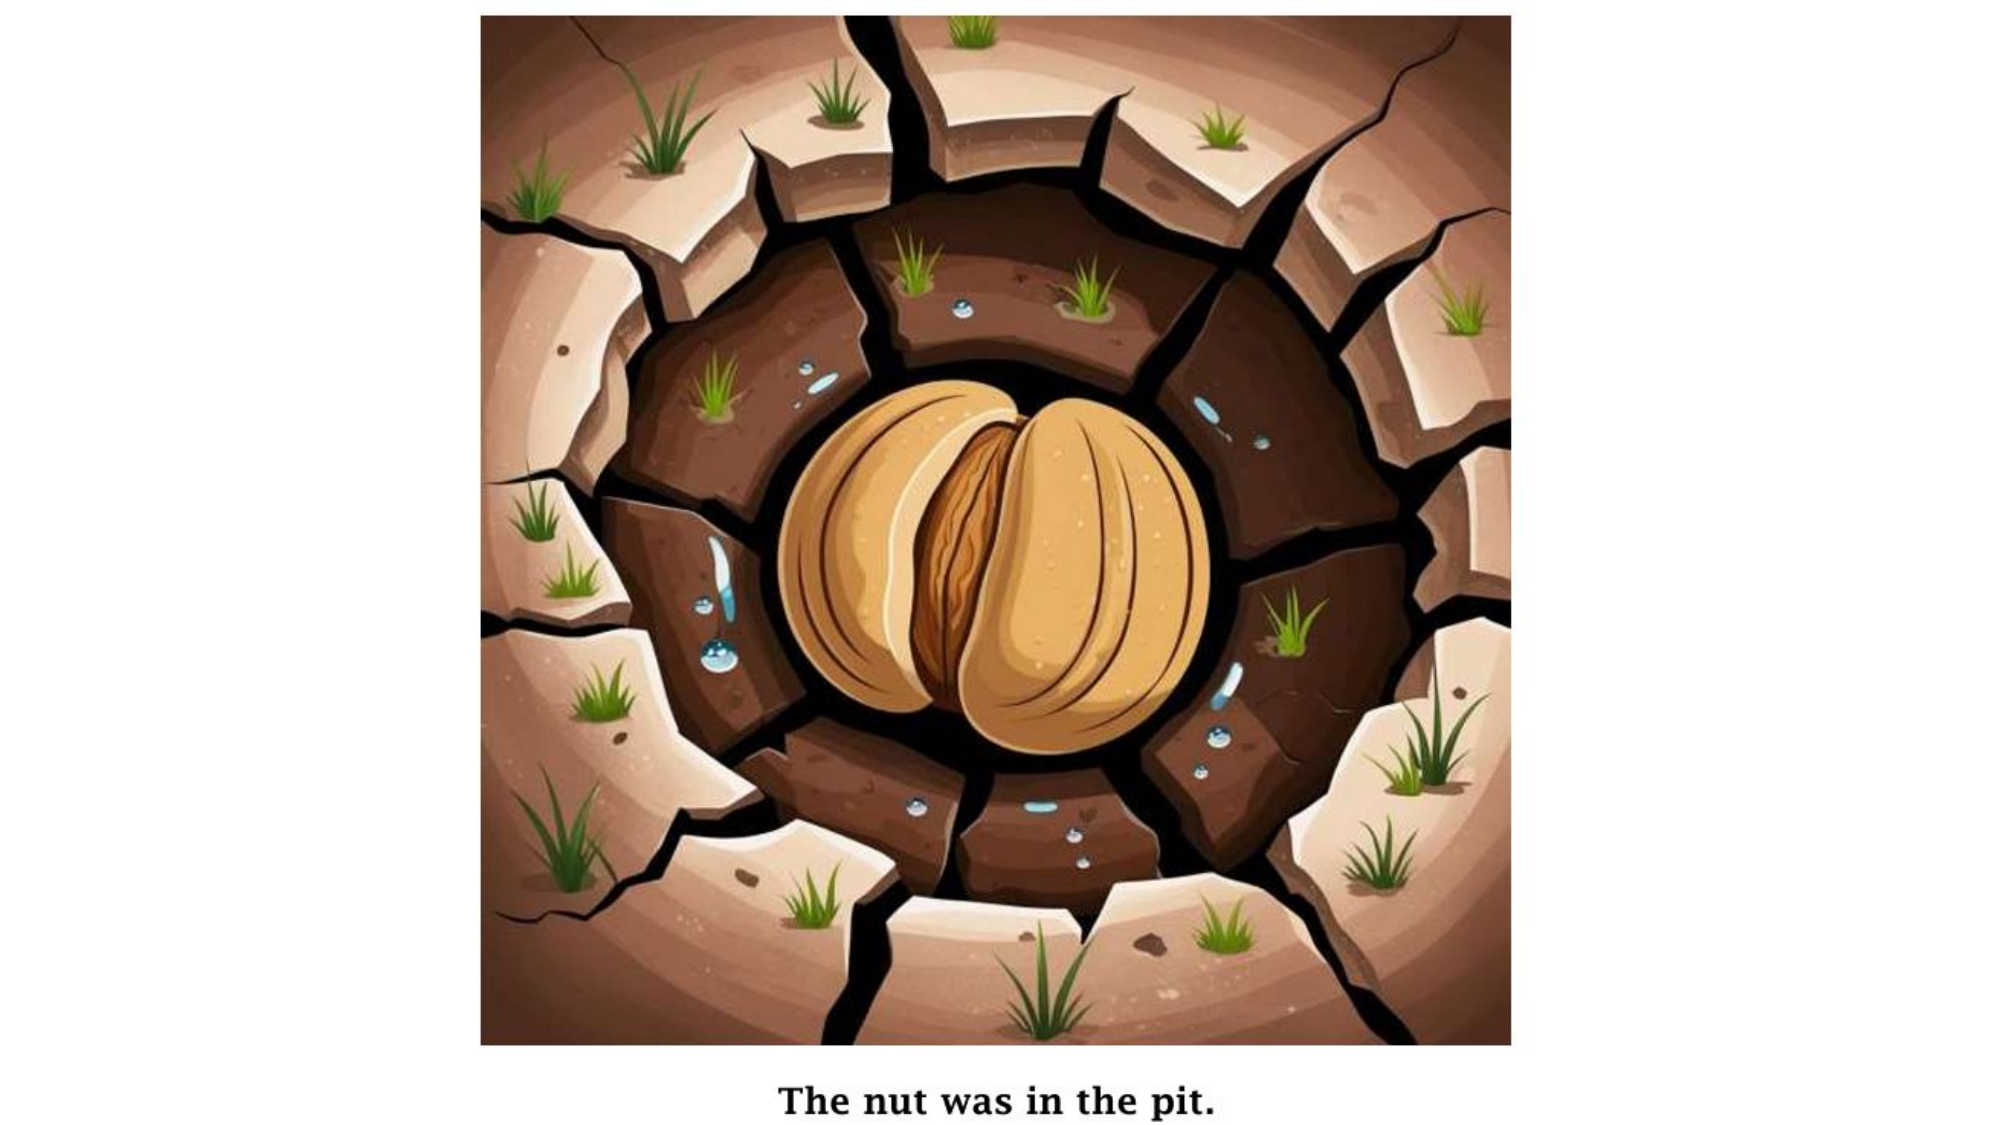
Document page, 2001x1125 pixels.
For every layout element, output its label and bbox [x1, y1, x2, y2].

picture [455, 0, 1545, 1125]
